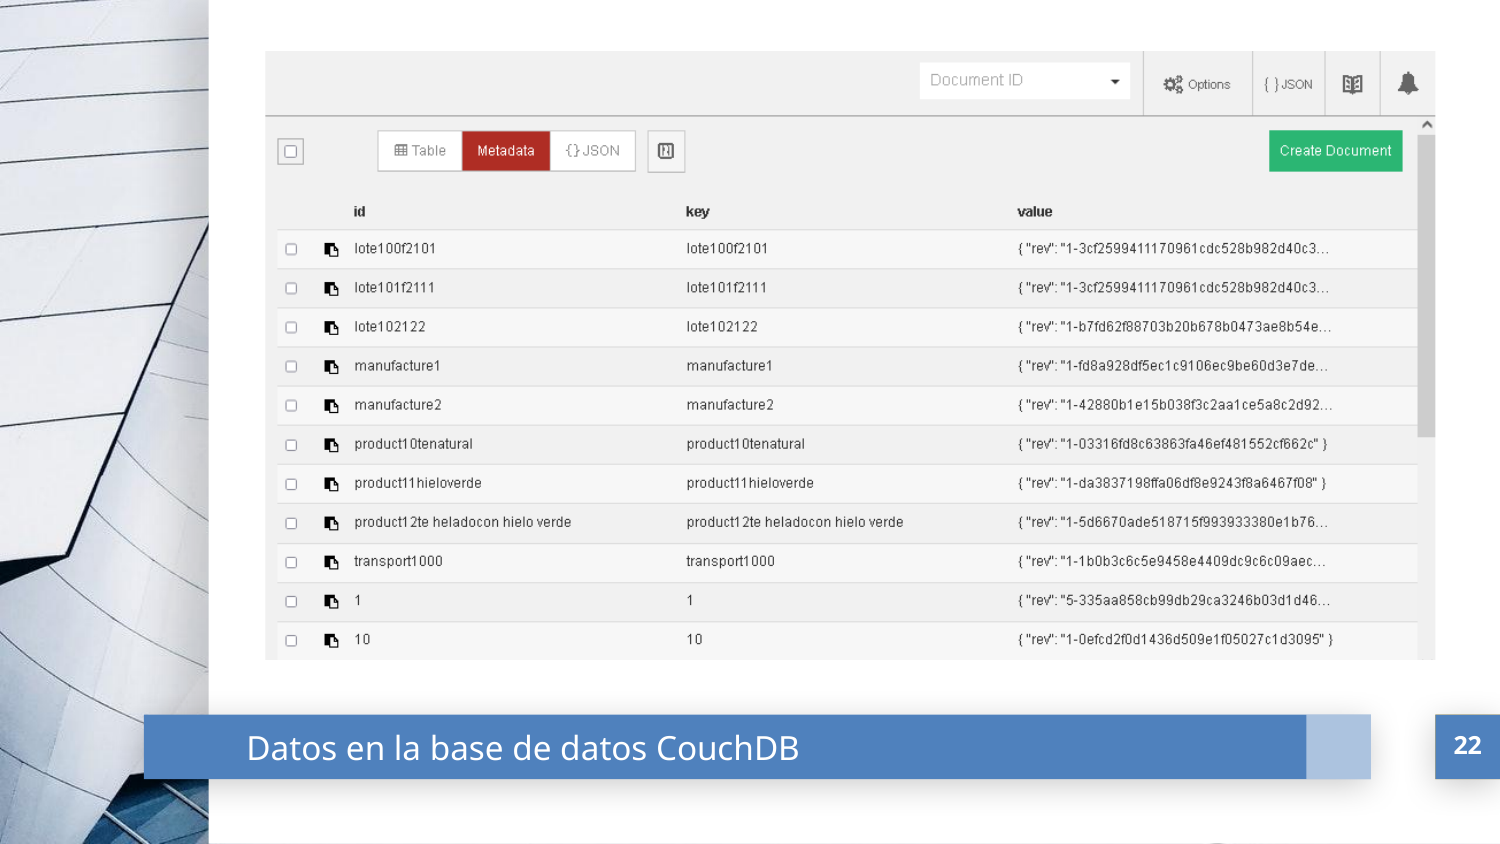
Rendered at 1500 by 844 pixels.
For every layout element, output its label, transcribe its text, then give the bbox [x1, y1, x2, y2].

slide_number 22 [1435, 714, 1500, 780]
picture [0, 0, 208, 844]
list Datos en la base de datos CouchDB [193, 714, 1371, 780]
picture [265, 51, 1436, 661]
